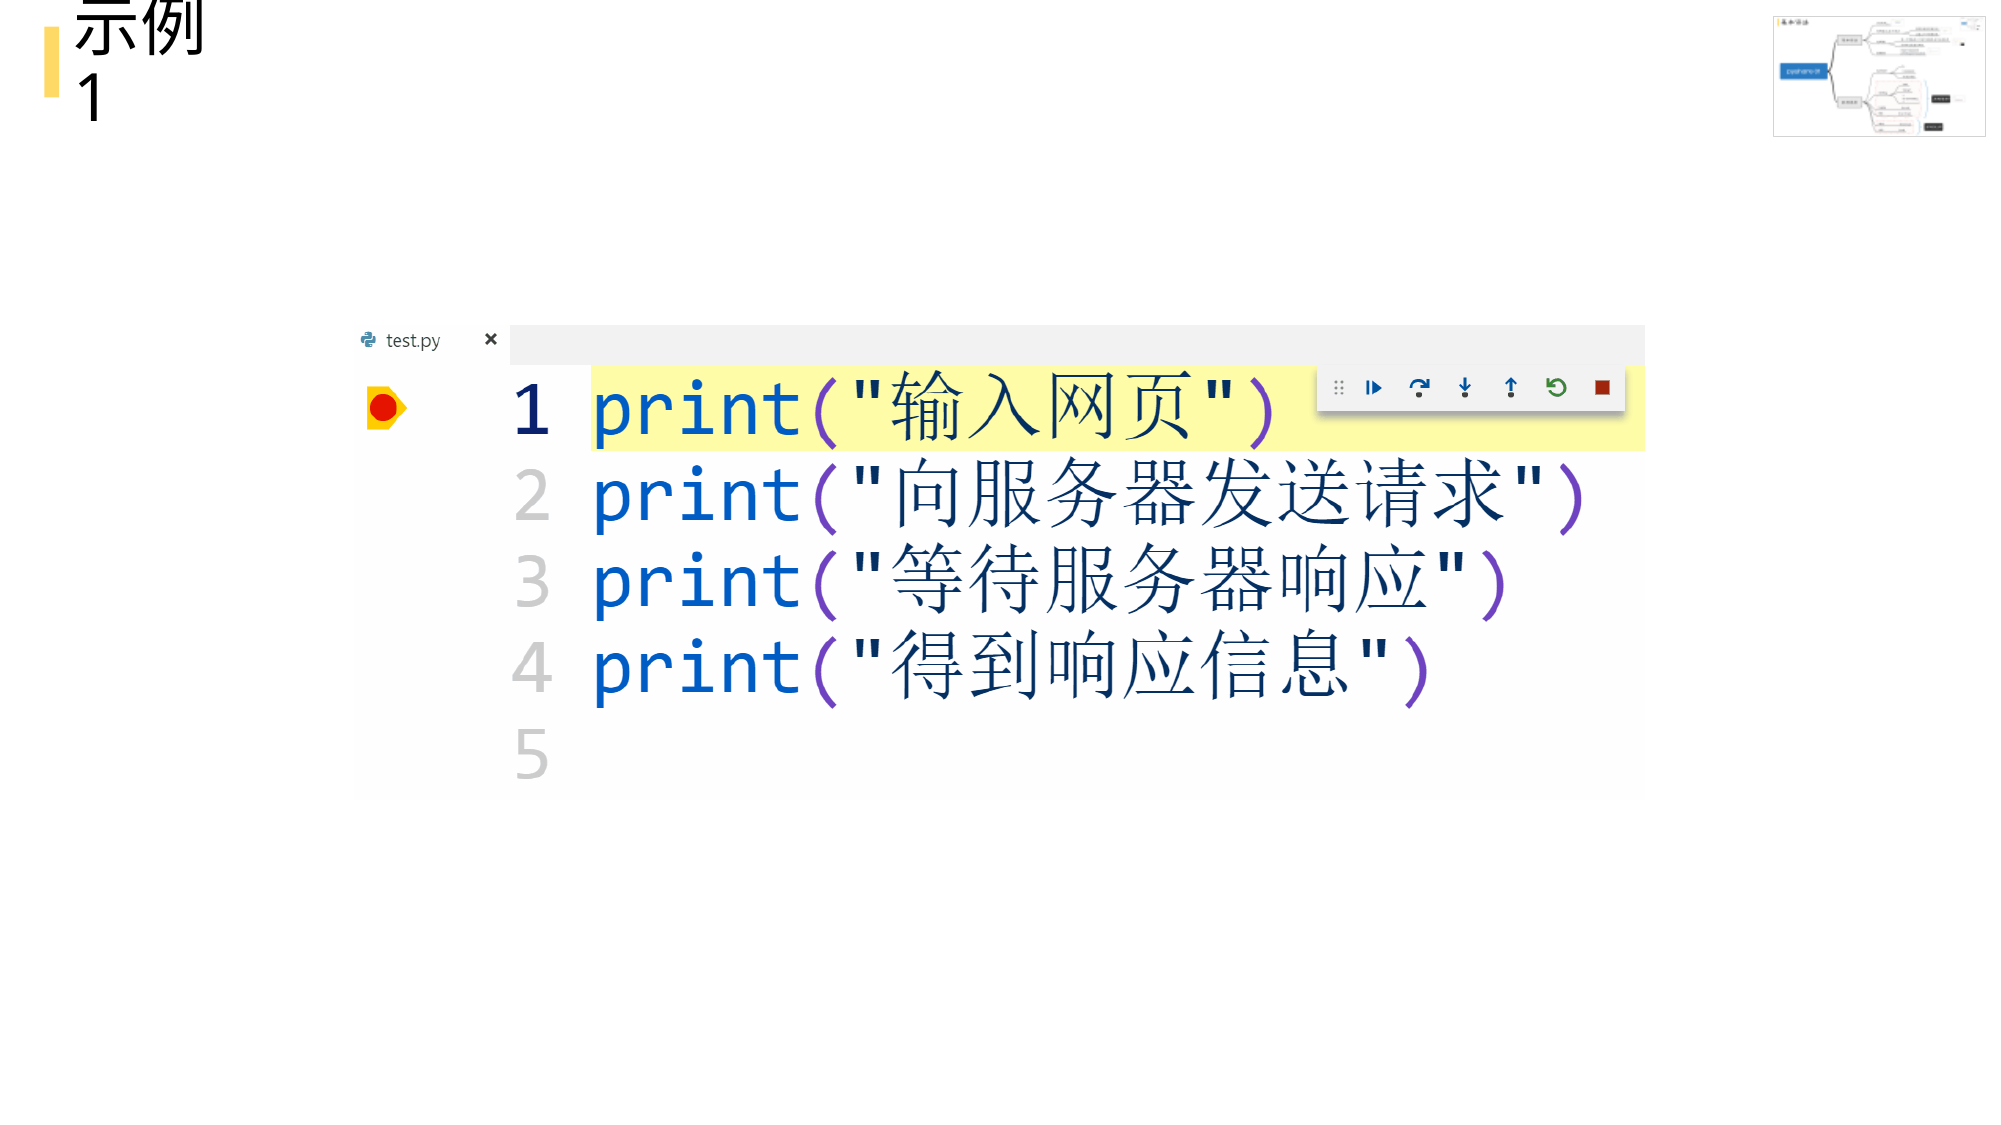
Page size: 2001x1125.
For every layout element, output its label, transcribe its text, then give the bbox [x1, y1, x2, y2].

picture [354, 325, 1645, 800]
list 示例 1 [59, 20, 265, 109]
picture [1774, 17, 1985, 136]
